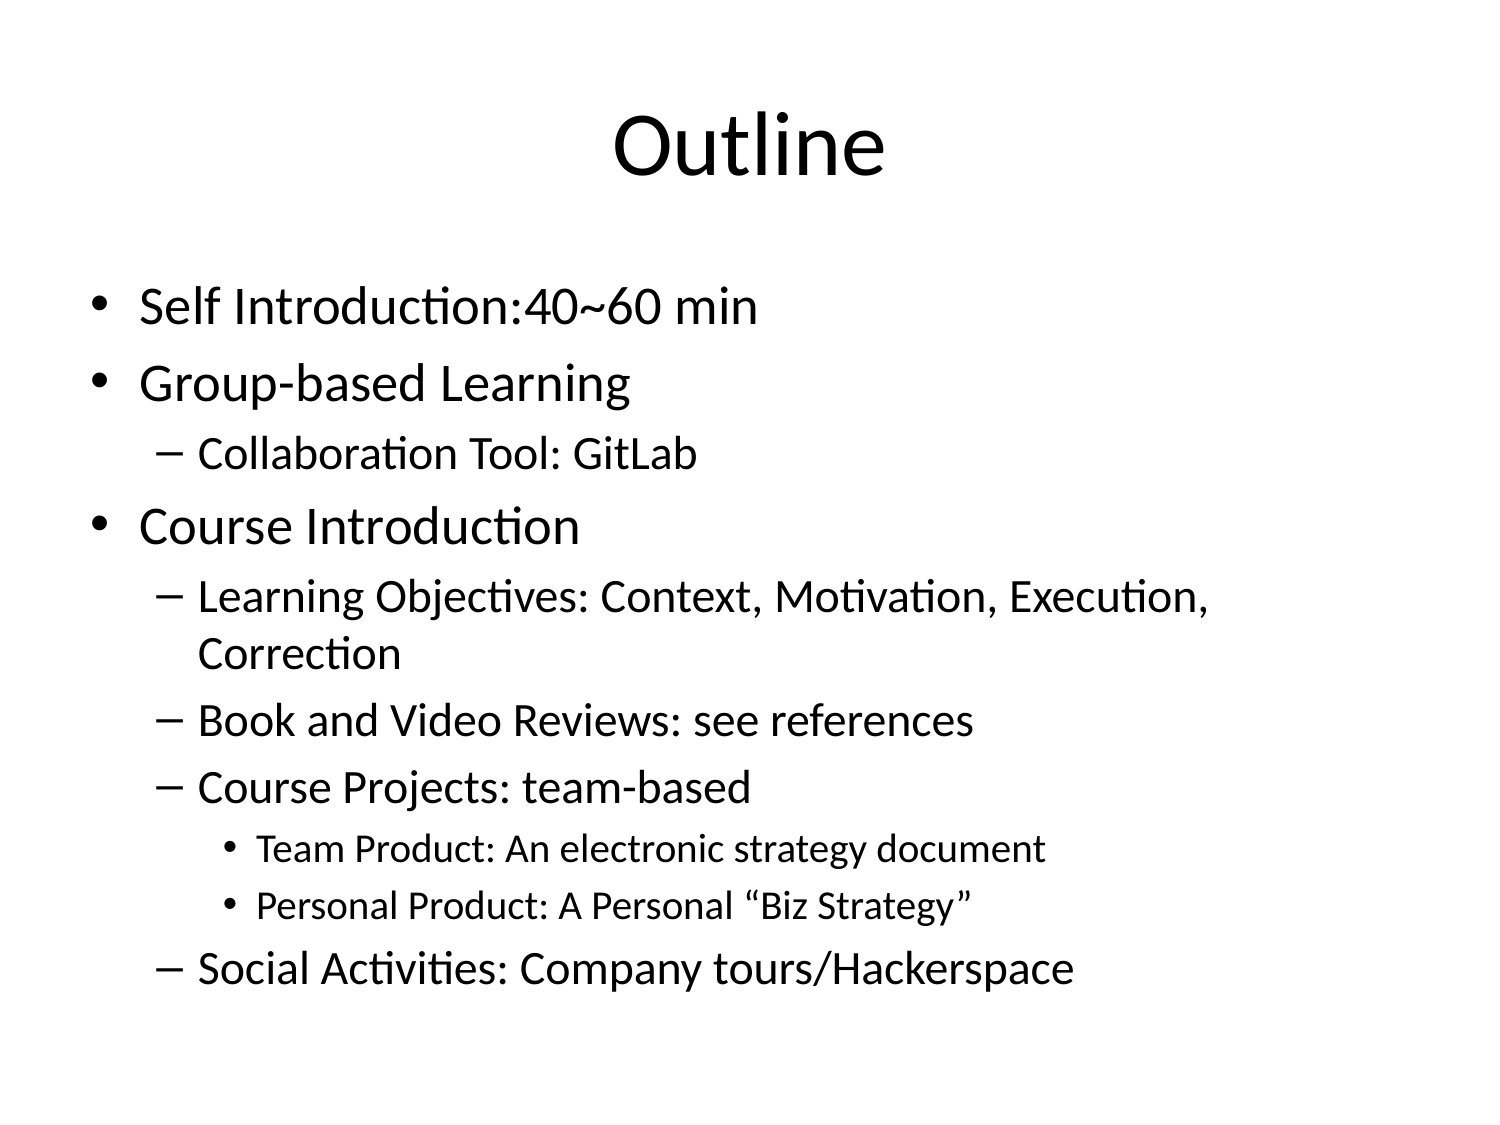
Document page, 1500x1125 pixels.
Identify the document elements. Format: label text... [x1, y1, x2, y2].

title Outline [75, 45, 1425, 233]
list Self Introduction:40~60 min Group-based Learning Collaboration Tool: GitLab Course Introduction Learning Objectives: Context, Motivation, Execution, Correction Book and Video Reviews: see references Course Projects: team-based Team Product: An electronic strategy document Personal Product: A Personal “Biz Strategy” Social Activities: Company tours/Hackerspace [75, 262, 1425, 1005]
